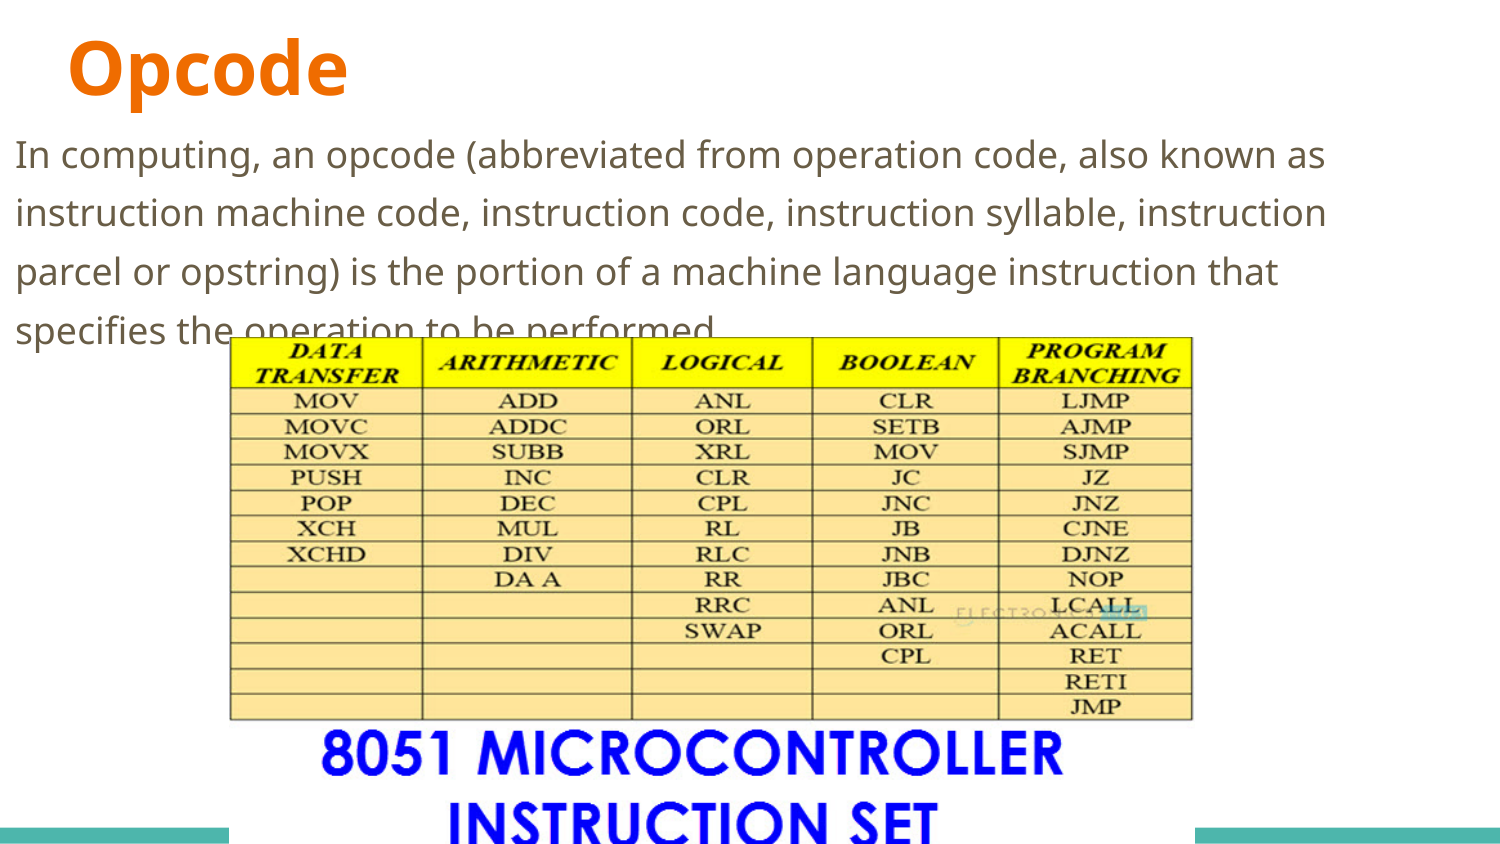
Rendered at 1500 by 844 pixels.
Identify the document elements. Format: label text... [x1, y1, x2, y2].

list In computing, an opcode (abbreviated from operation code, also known as instruction machine code, instruction code, instruction syllable, instruction parcel or opstring) is the portion of a machine language instruction that specifies the operation to be performed. [0, 105, 1449, 750]
title Opcode [51, 0, 1449, 105]
picture [228, 336, 1195, 844]
